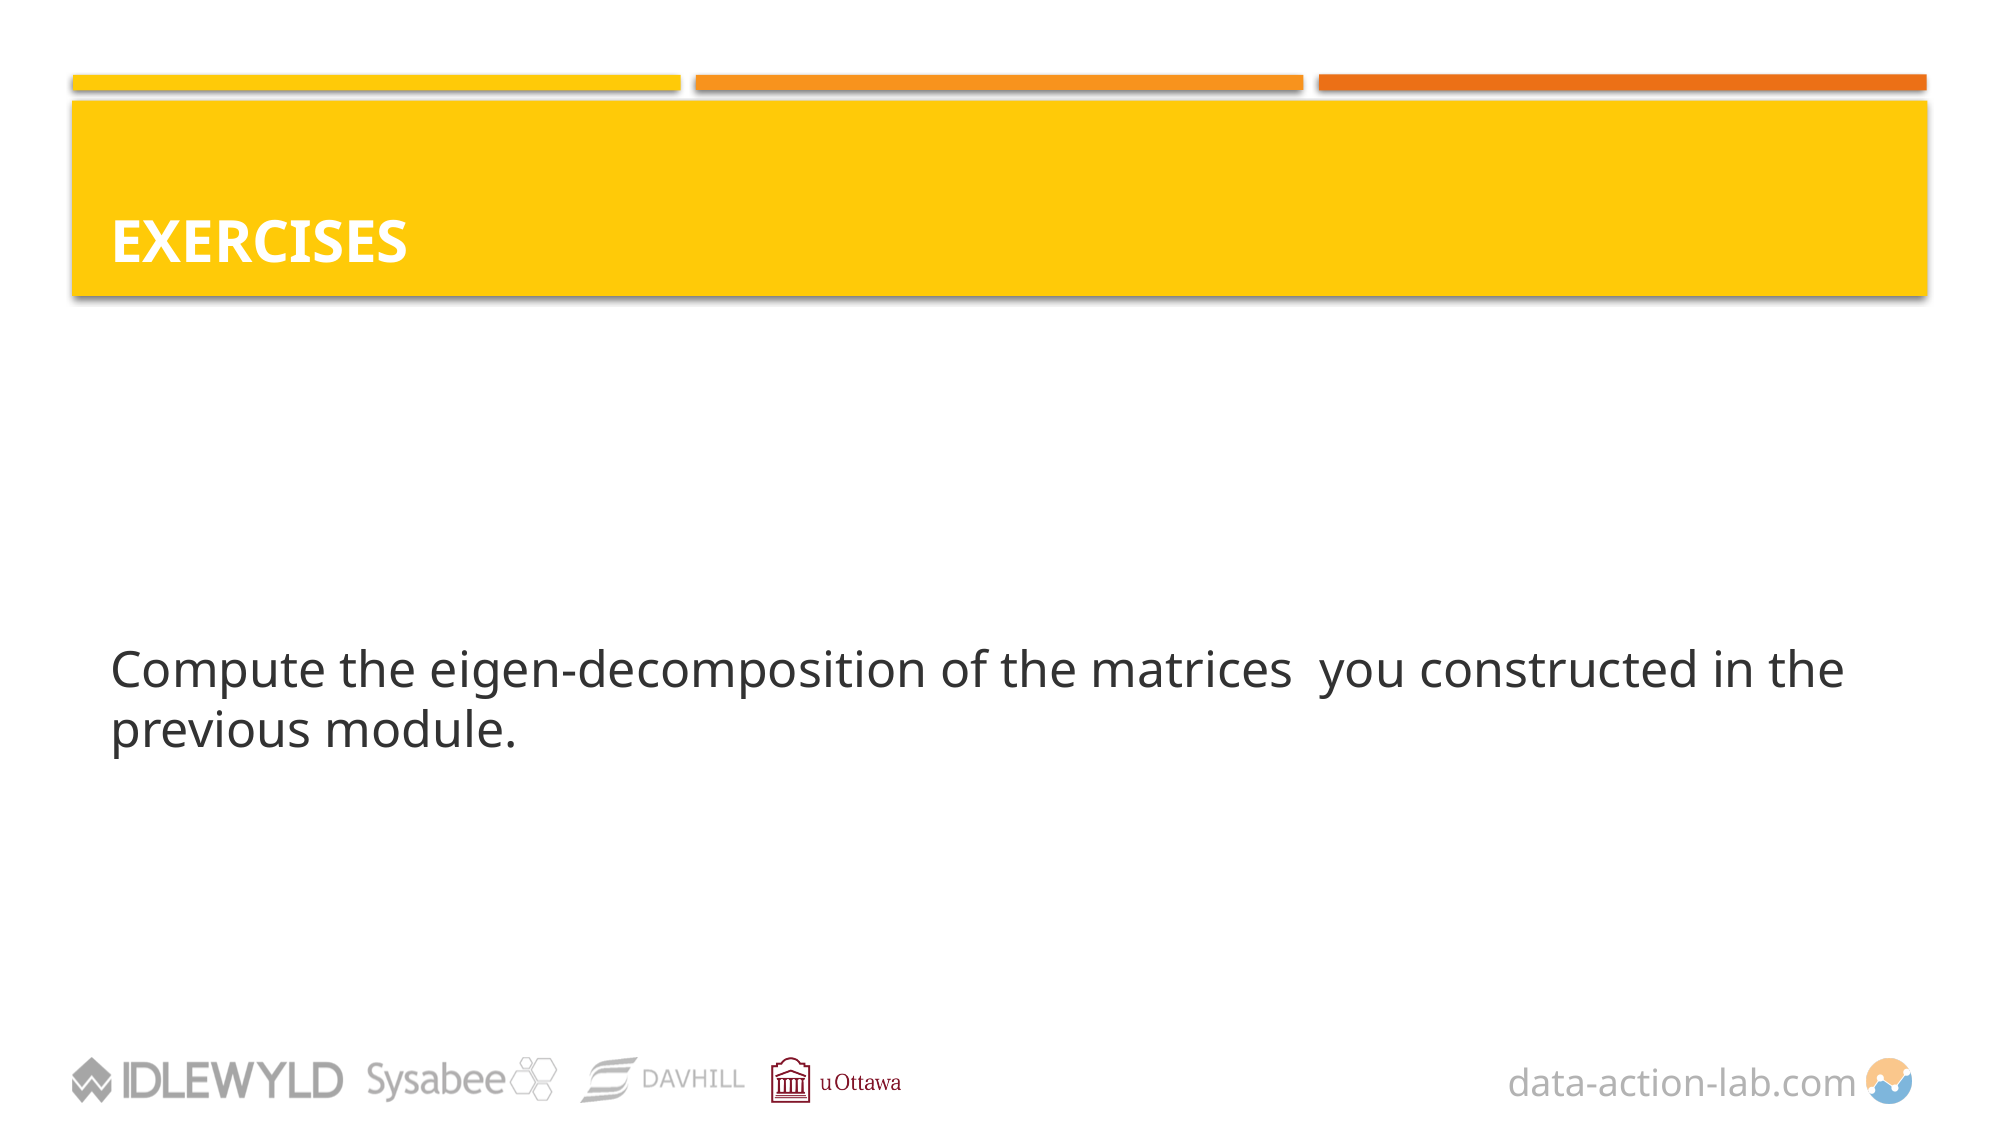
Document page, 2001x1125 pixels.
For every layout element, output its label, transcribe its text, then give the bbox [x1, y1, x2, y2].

title EXERCISES [95, 115, 1905, 282]
picture [771, 1057, 901, 1103]
picture [72, 1057, 745, 1103]
